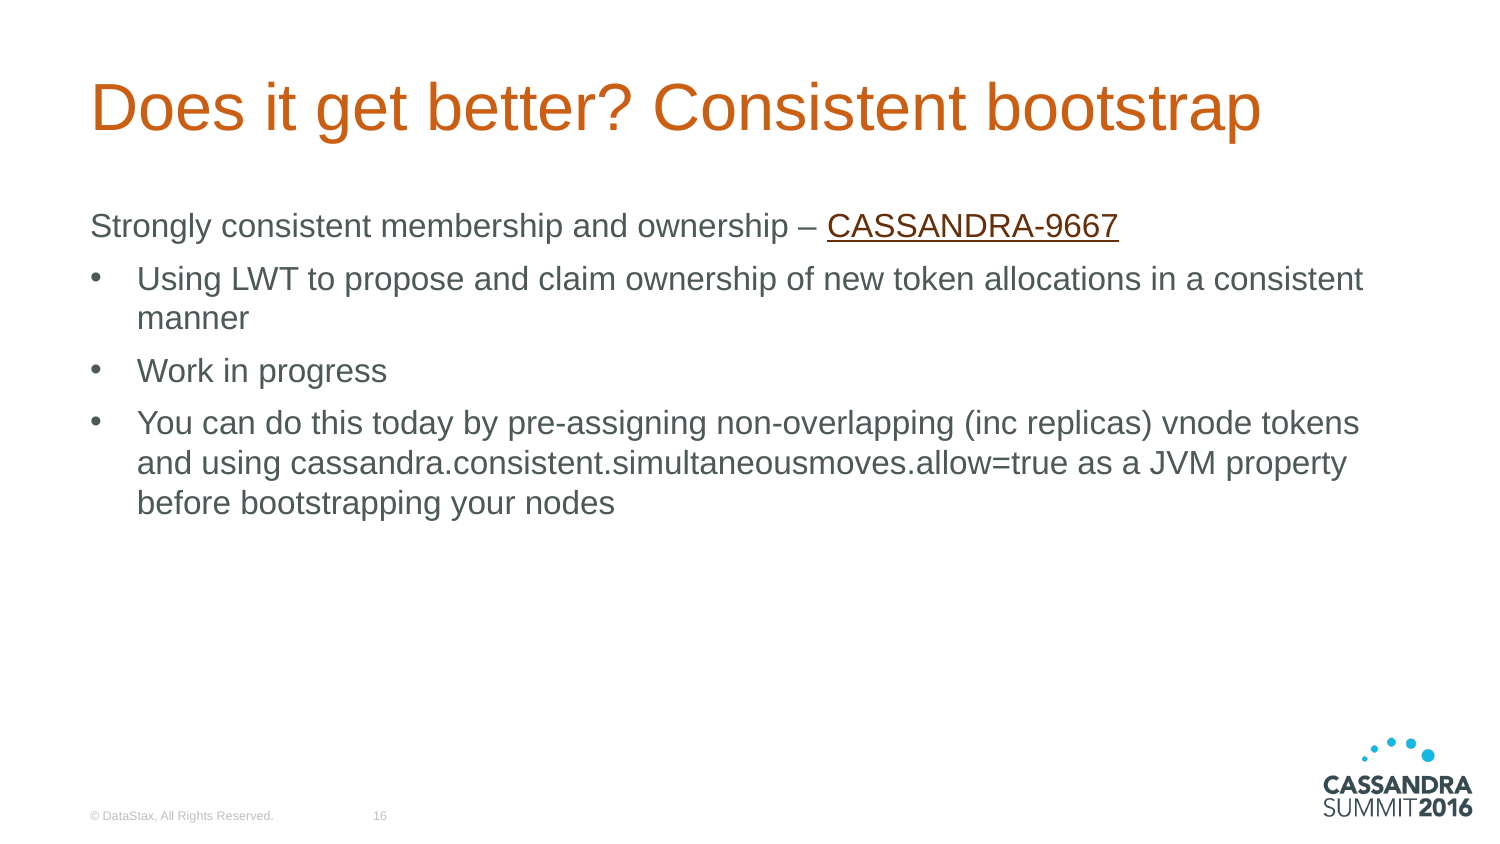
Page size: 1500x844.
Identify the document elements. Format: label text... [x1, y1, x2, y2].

list Strongly consistent membership and ownership – CASSANDRA-9667 Using LWT to propose and claim ownership of new token allocations in a consistent manner Work in progress You can do this today by pre-assigning non-overlapping (inc replicas) vnode tokens and using cassandra.consistent.simultaneousmoves.allow=true as a JVM property before bootstrapping your nodes [75, 196, 1425, 722]
picture [1320, 734, 1475, 819]
footer © DataStax, All Rights Reserved. [75, 793, 337, 839]
title Does it get better? Consistent bootstrap [75, 33, 1425, 175]
slide_number 16 [346, 793, 414, 839]
